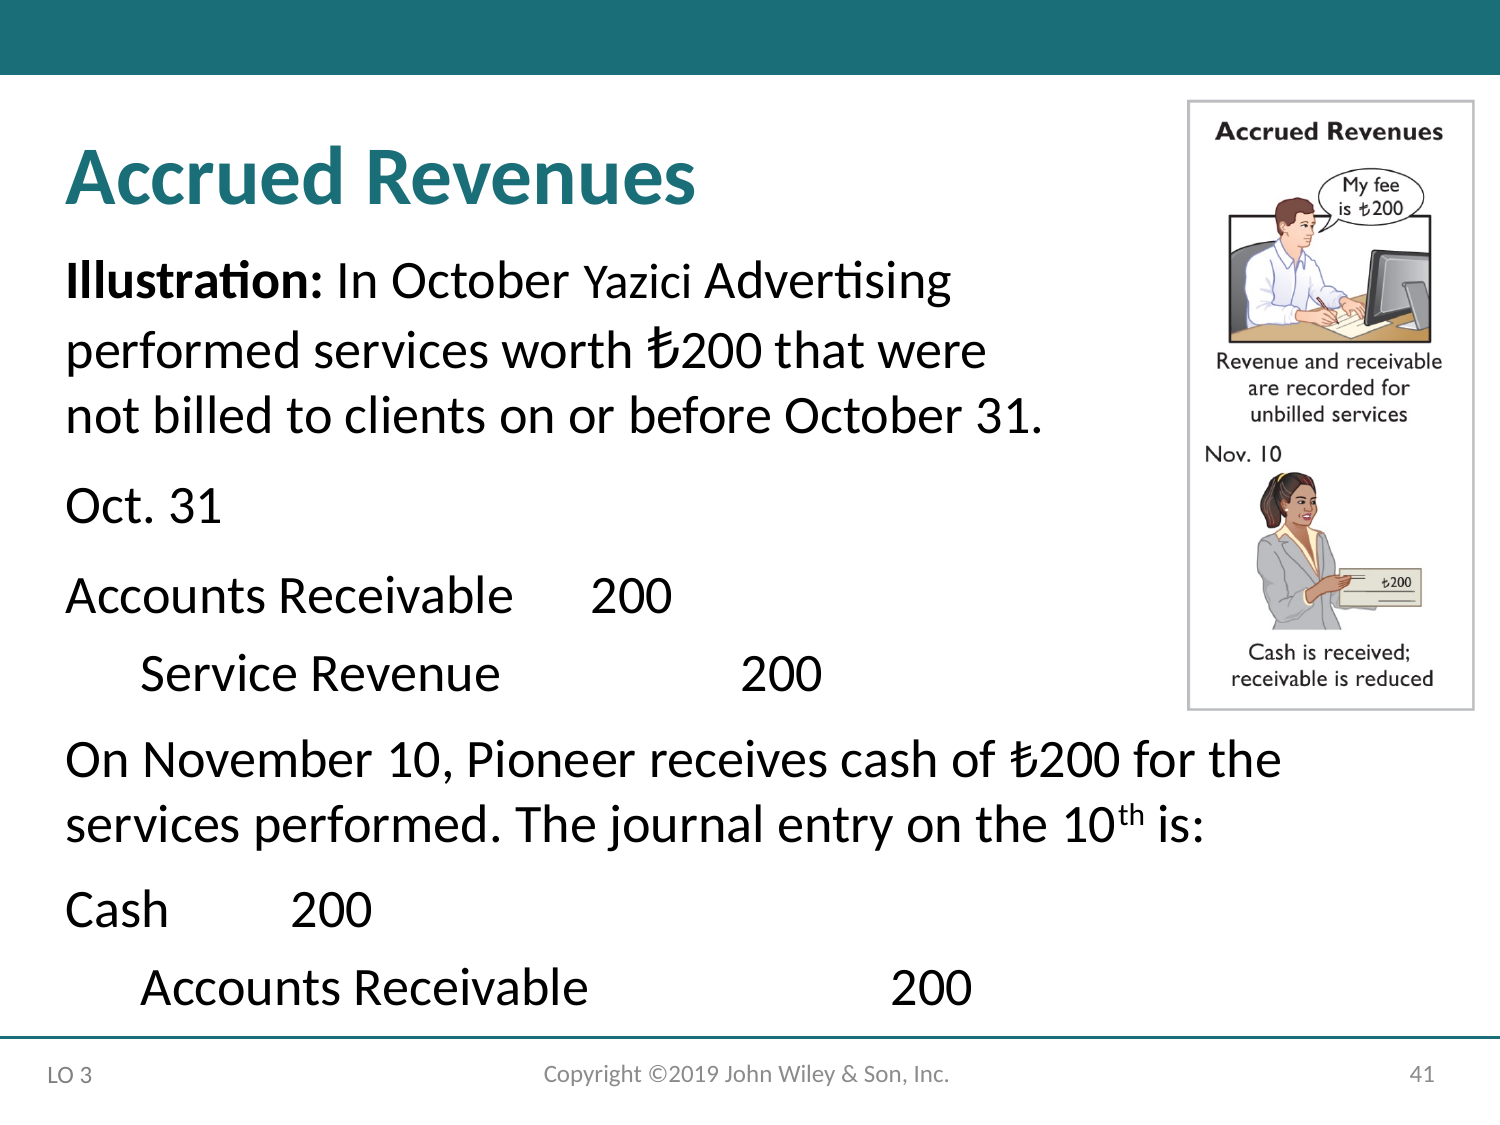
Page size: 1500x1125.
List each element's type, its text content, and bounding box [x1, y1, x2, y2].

footer Copyright ©2019 John Wiley & Son, Inc. [496, 1042, 1004, 1103]
list LO 3 [37, 1051, 118, 1125]
slide_number 41 [1059, 1042, 1450, 1103]
list Illustration: In October Yazici Advertising performed services worth ₺200 that were not billed to clients on or before October 31. Oct. 31 Accounts Receivable 200 Service Revenue 200 On November 10, Pioneer receives cash of ₺200 for the services performed. The journal entry on the 10th is: Cash 200 Accounts Receivable 200 [50, 328, 1438, 950]
picture [1187, 99, 1475, 711]
title Accrued Revenues [50, 125, 1187, 328]
